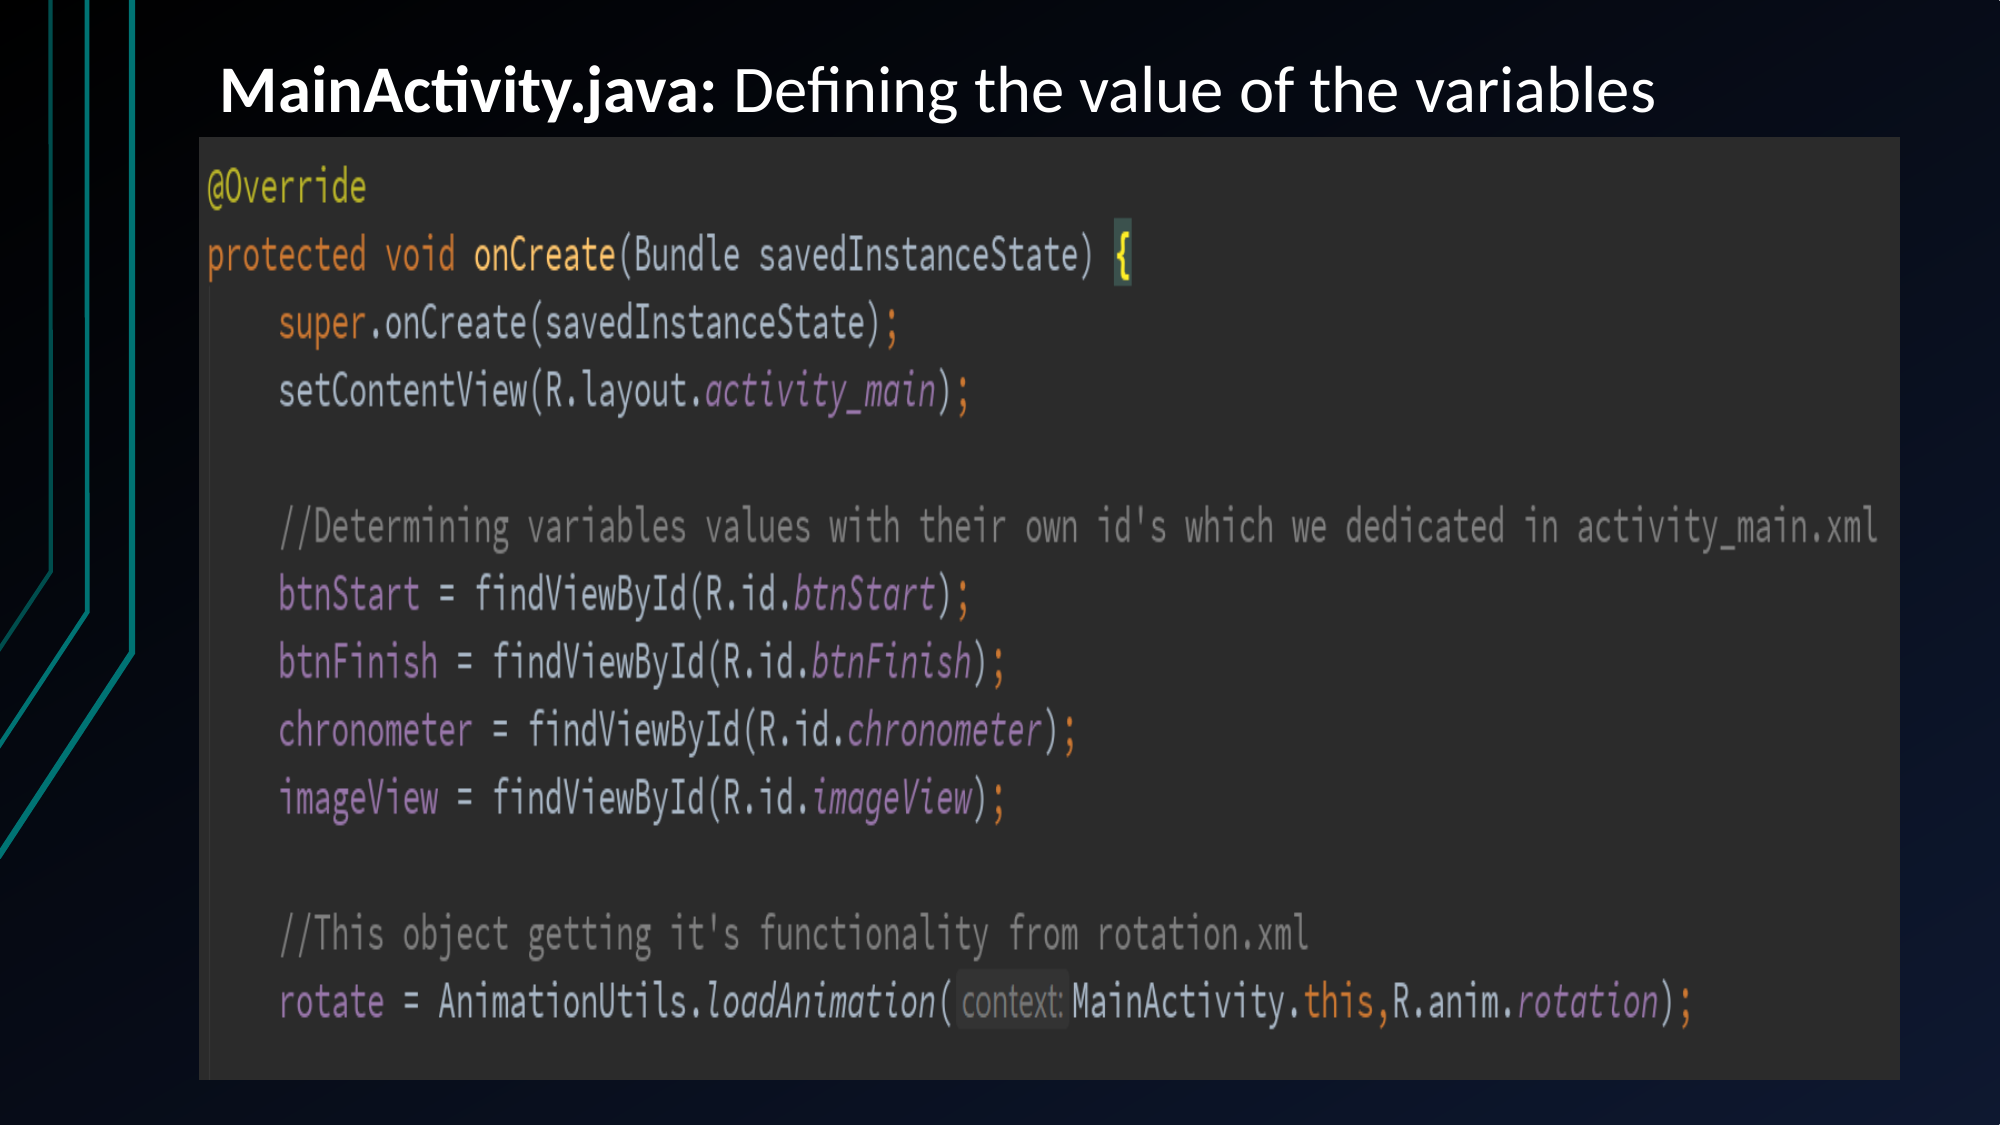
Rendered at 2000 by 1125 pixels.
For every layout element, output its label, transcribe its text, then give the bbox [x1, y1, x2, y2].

title MainActivity.java: Defining the value of the variables [199, 45, 1900, 136]
picture [199, 136, 1900, 1081]
